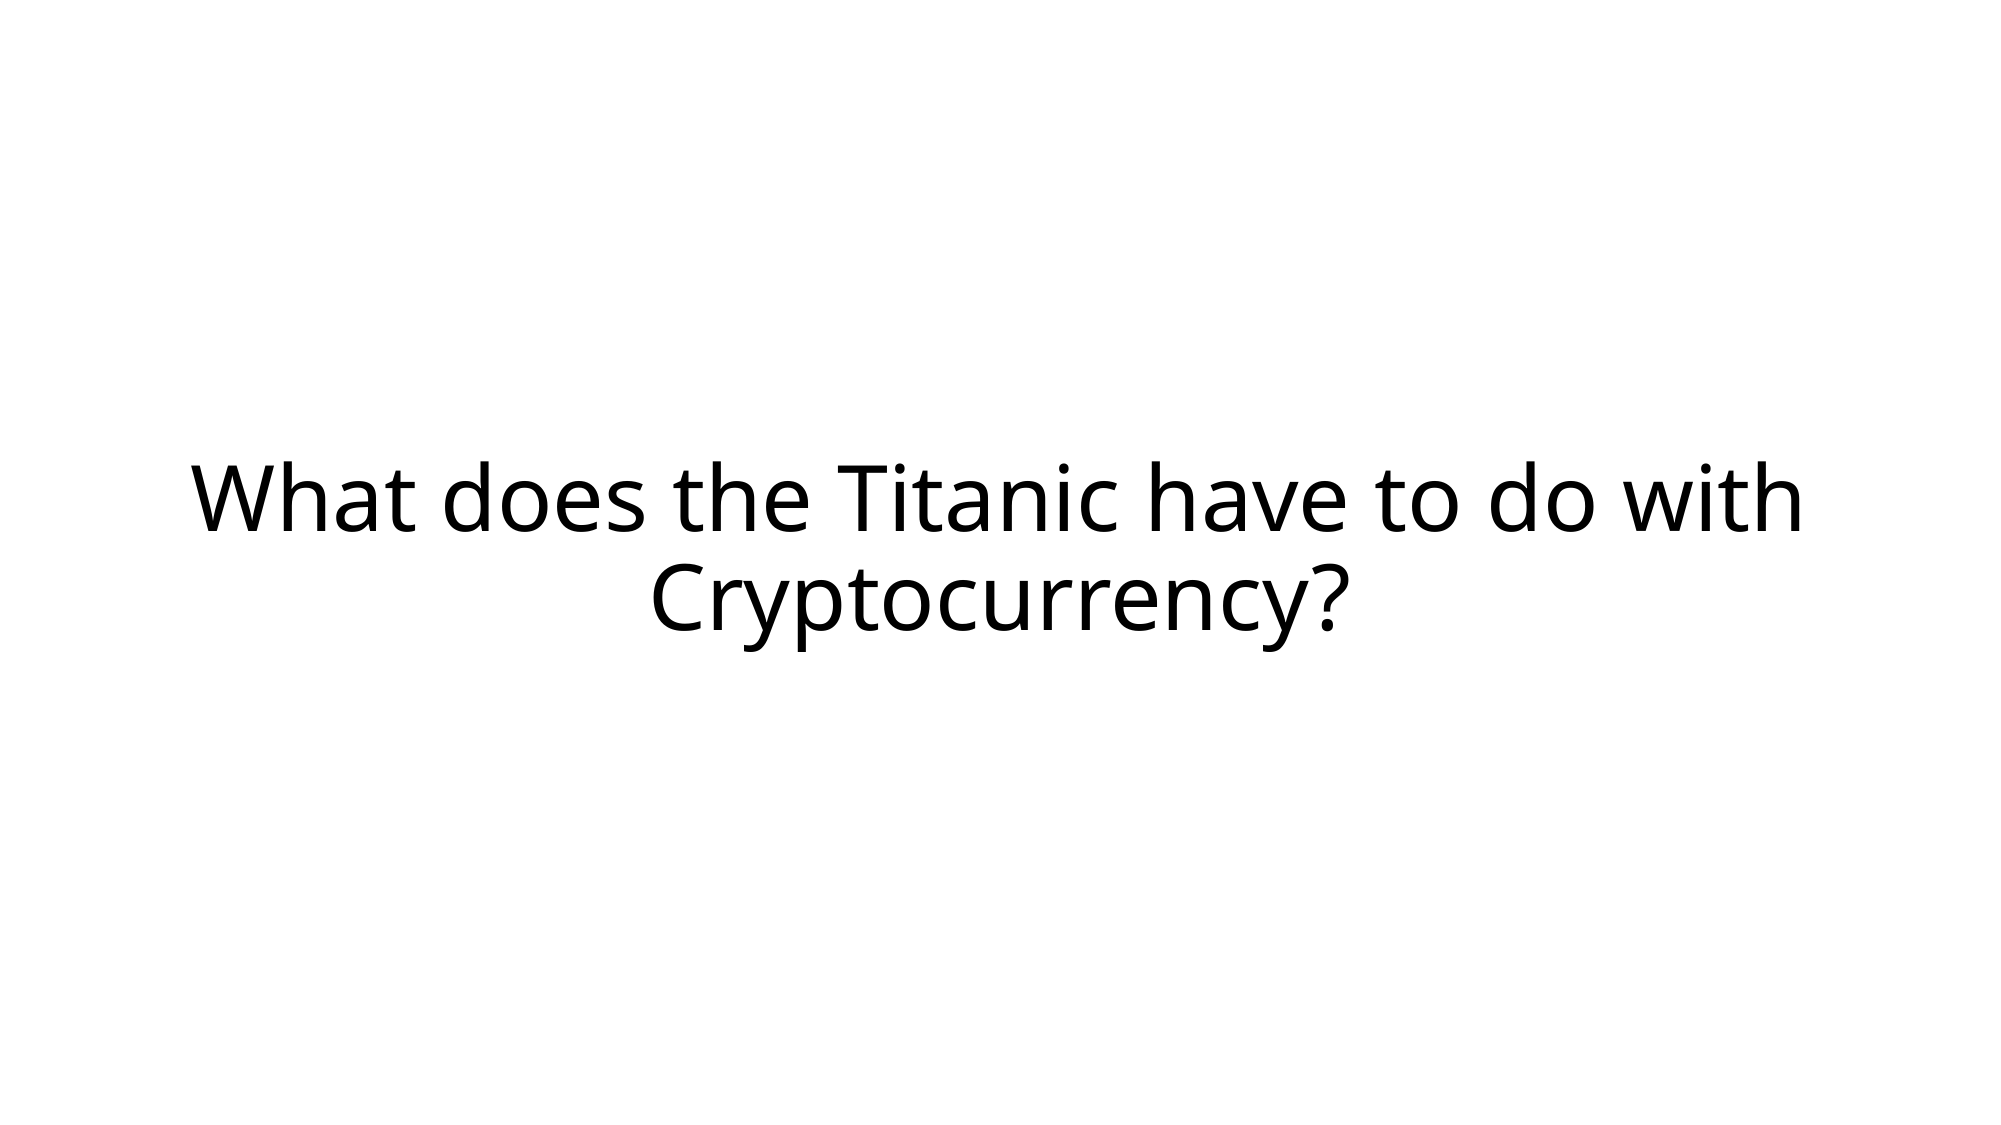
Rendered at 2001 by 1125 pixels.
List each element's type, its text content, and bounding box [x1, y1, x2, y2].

title What does the Titanic have to do with Cryptocurrency? [137, 442, 1863, 661]
